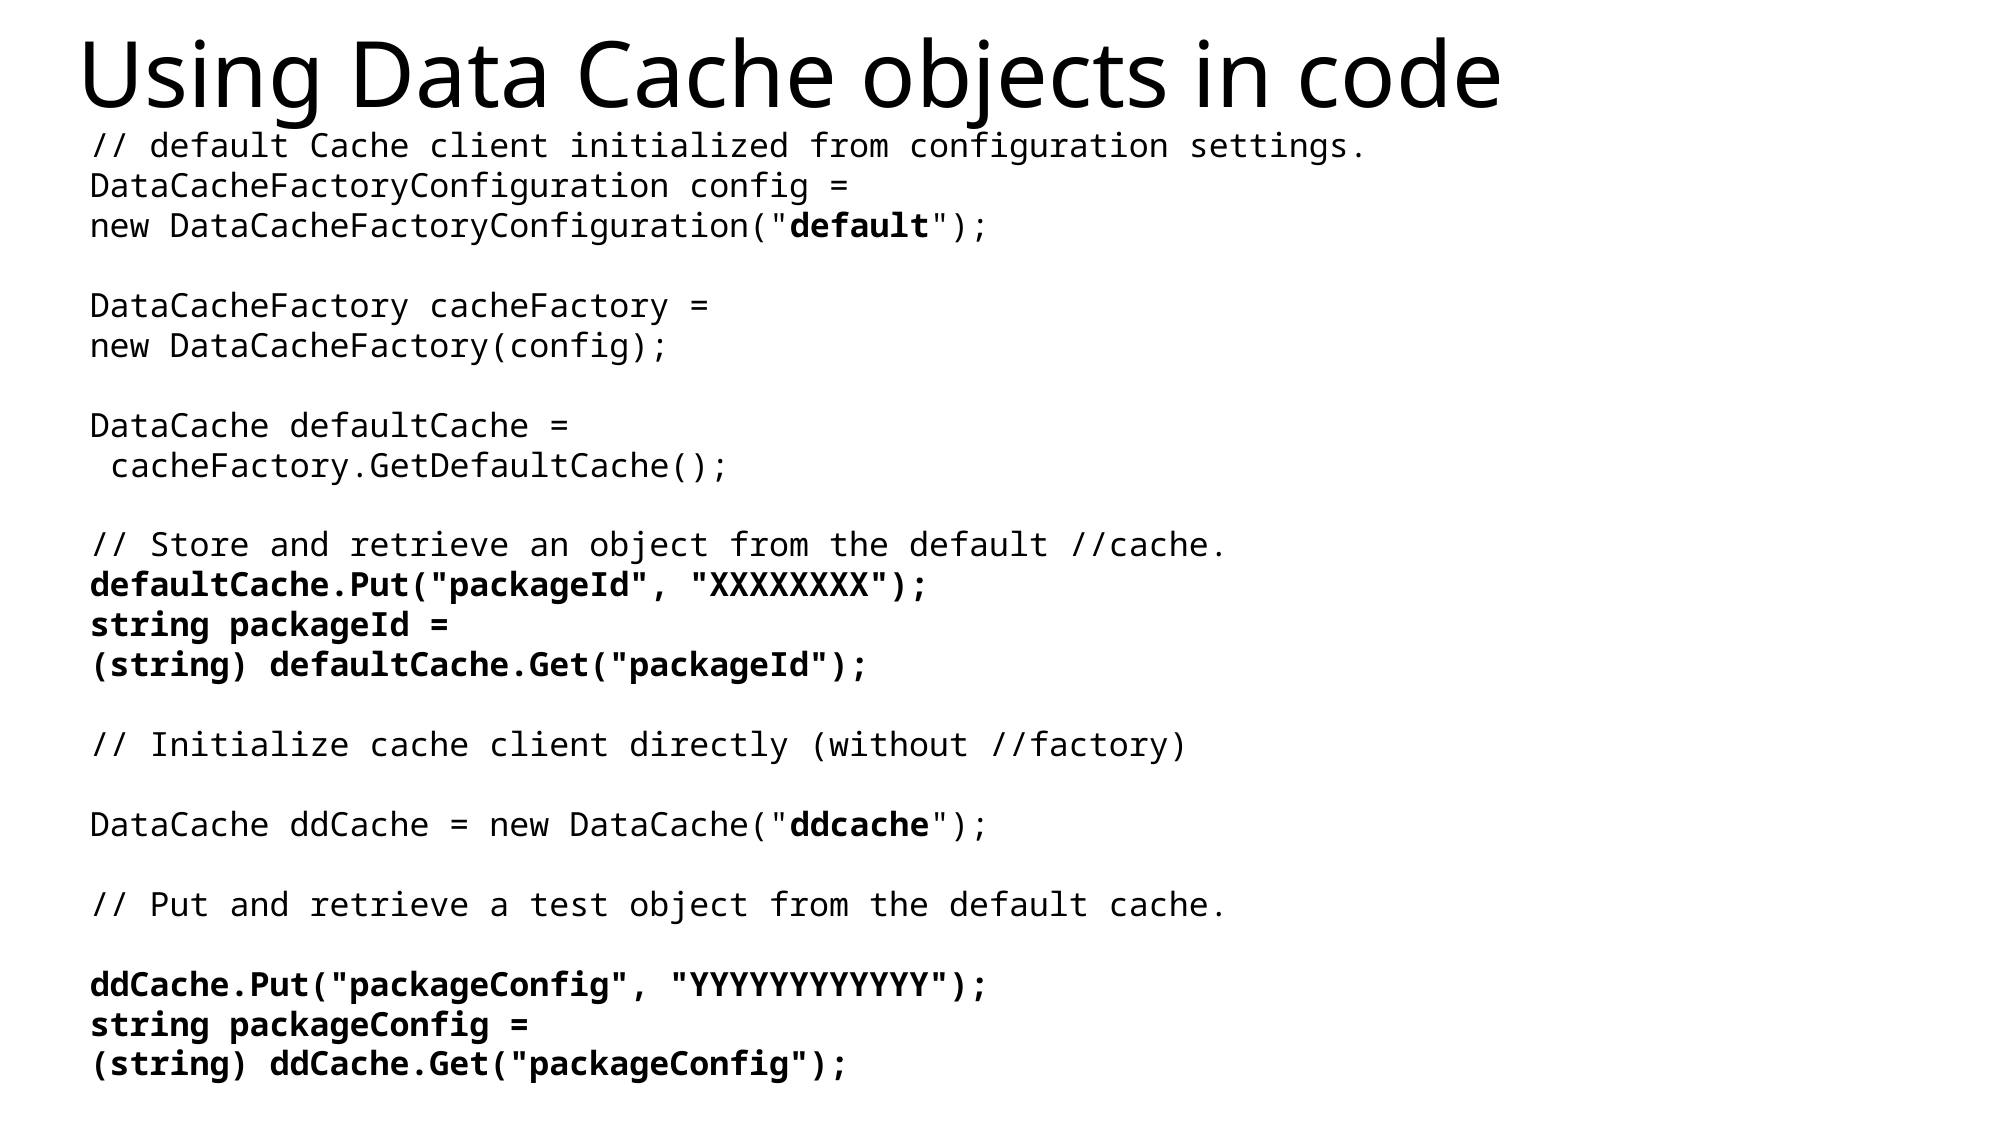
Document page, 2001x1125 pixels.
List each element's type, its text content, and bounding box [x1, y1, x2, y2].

text_box // default Cache client initialized from configuration settings. DataCacheFactoryConfiguration config = new DataCacheFactoryConfiguration("default"); DataCacheFactory cacheFactory = new DataCacheFactory(config); DataCache defaultCache = cacheFactory.GetDefaultCache(); // Store and retrieve an object from the default //cache. defaultCache.Put("packageId", "XXXXXXXX"); string packageId = (string) defaultCache.Get("packageId"); // Initialize cache client directly (without //factory) DataCache ddCache = new DataCache("ddcache"); // Put and retrieve a test object from the default cache. ddCache.Put("packageConfig", "YYYYYYYYYYYY"); string packageConfig = (string) ddCache.Get("packageConfig"); [45, 117, 1923, 1090]
title Using Data Cache objects in code [62, 29, 1953, 205]
